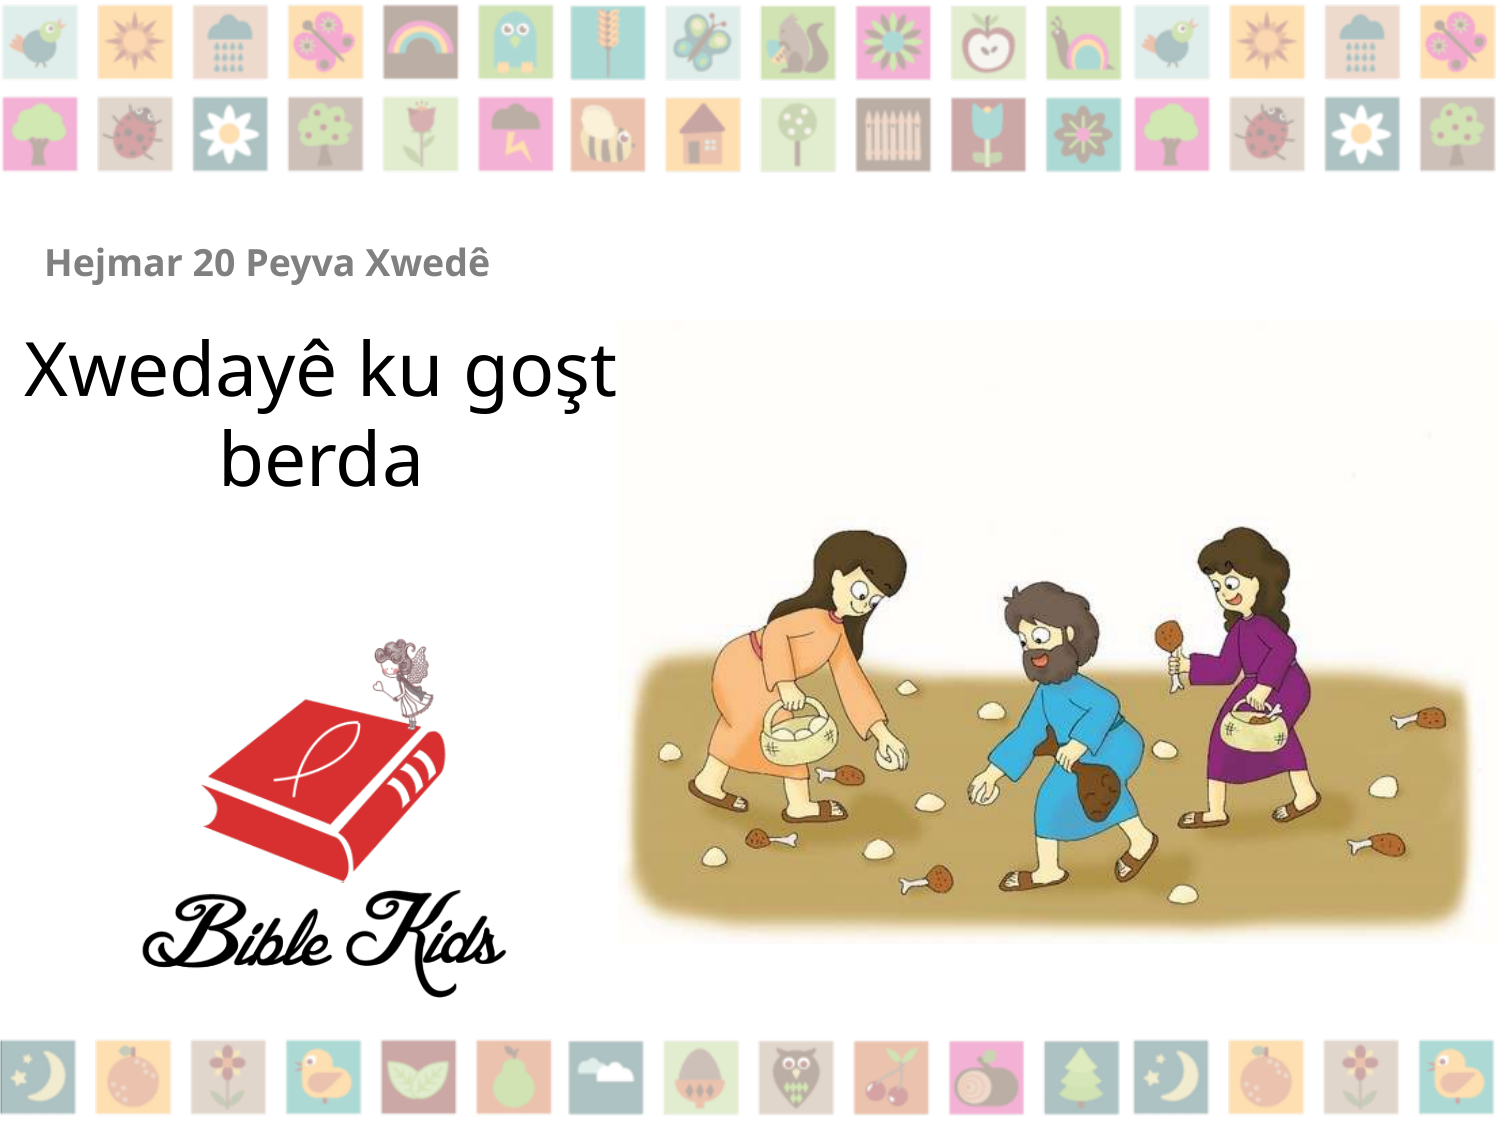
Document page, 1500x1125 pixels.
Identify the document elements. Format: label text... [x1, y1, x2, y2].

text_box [0, 1028, 1500, 1118]
text_box Hejmar 20 Peyva Xwedê [29, 231, 514, 292]
picture [117, 600, 544, 1027]
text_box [0, 3, 1500, 181]
picture [618, 321, 1500, 945]
text_box Xwedayê ku goşt berda [0, 314, 644, 510]
